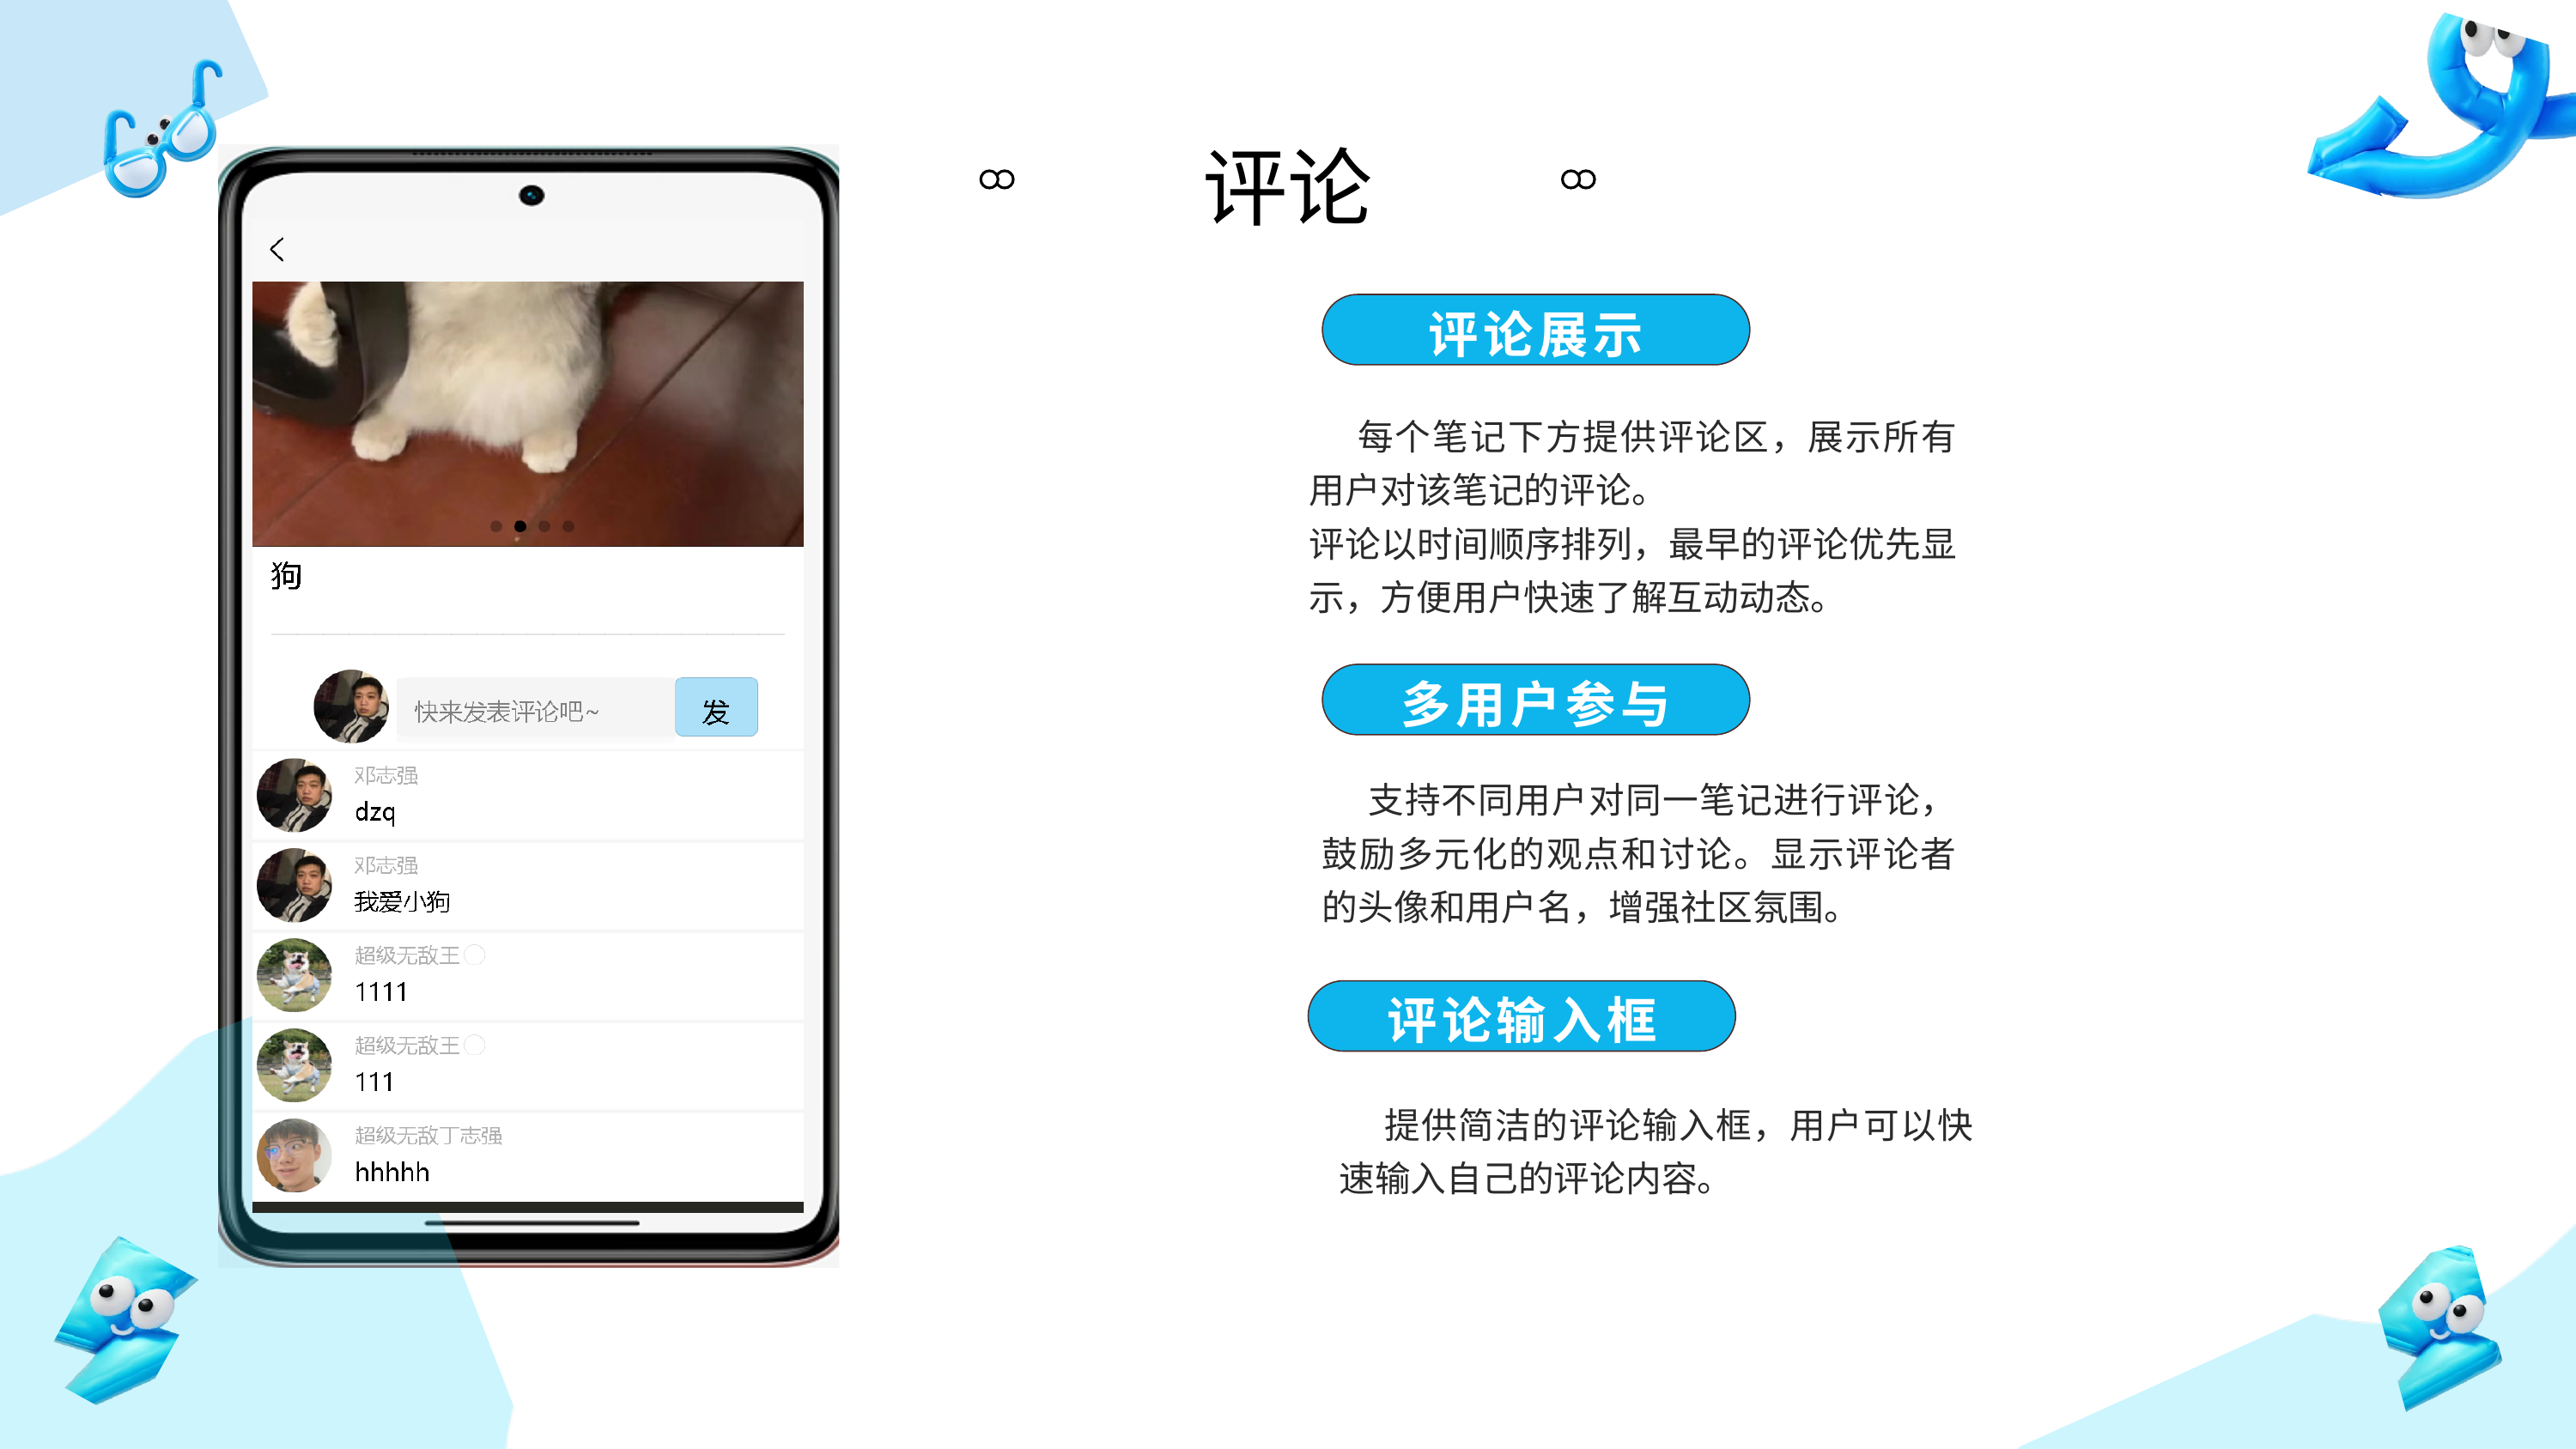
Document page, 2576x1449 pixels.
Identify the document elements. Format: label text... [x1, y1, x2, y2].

text_box [2366, 1241, 2512, 1424]
text_box [36, 1233, 208, 1424]
text_box [0, 1031, 531, 1449]
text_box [980, 170, 999, 189]
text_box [1562, 170, 1580, 189]
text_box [1321, 662, 1751, 736]
picture [217, 144, 840, 1268]
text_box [1580, 170, 1595, 189]
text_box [999, 170, 1014, 189]
text_box [103, 58, 223, 198]
text_box 每个笔记下方提供评论区，展示所有用户对该笔记的评论。 评论以时间顺序排列，最早的评论优先显示，方便用户快速了解互动动态。 [1309, 403, 1957, 619]
text_box 评论 [1005, 116, 1571, 236]
text_box [2014, 1195, 2576, 1449]
text_box [0, 0, 270, 216]
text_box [1321, 292, 1751, 366]
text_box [1308, 979, 1736, 1052]
text_box 支持不同用户对同一笔记进行评论，鼓励多元化的观点和讨论。显示评论者的头像和用户名，增强社区氛围。 [1322, 767, 1957, 982]
text_box [2306, 0, 2576, 252]
text_box 提供简洁的评论输入框，用户可以快速输入自己的评论内容。 [1339, 1092, 1974, 1200]
